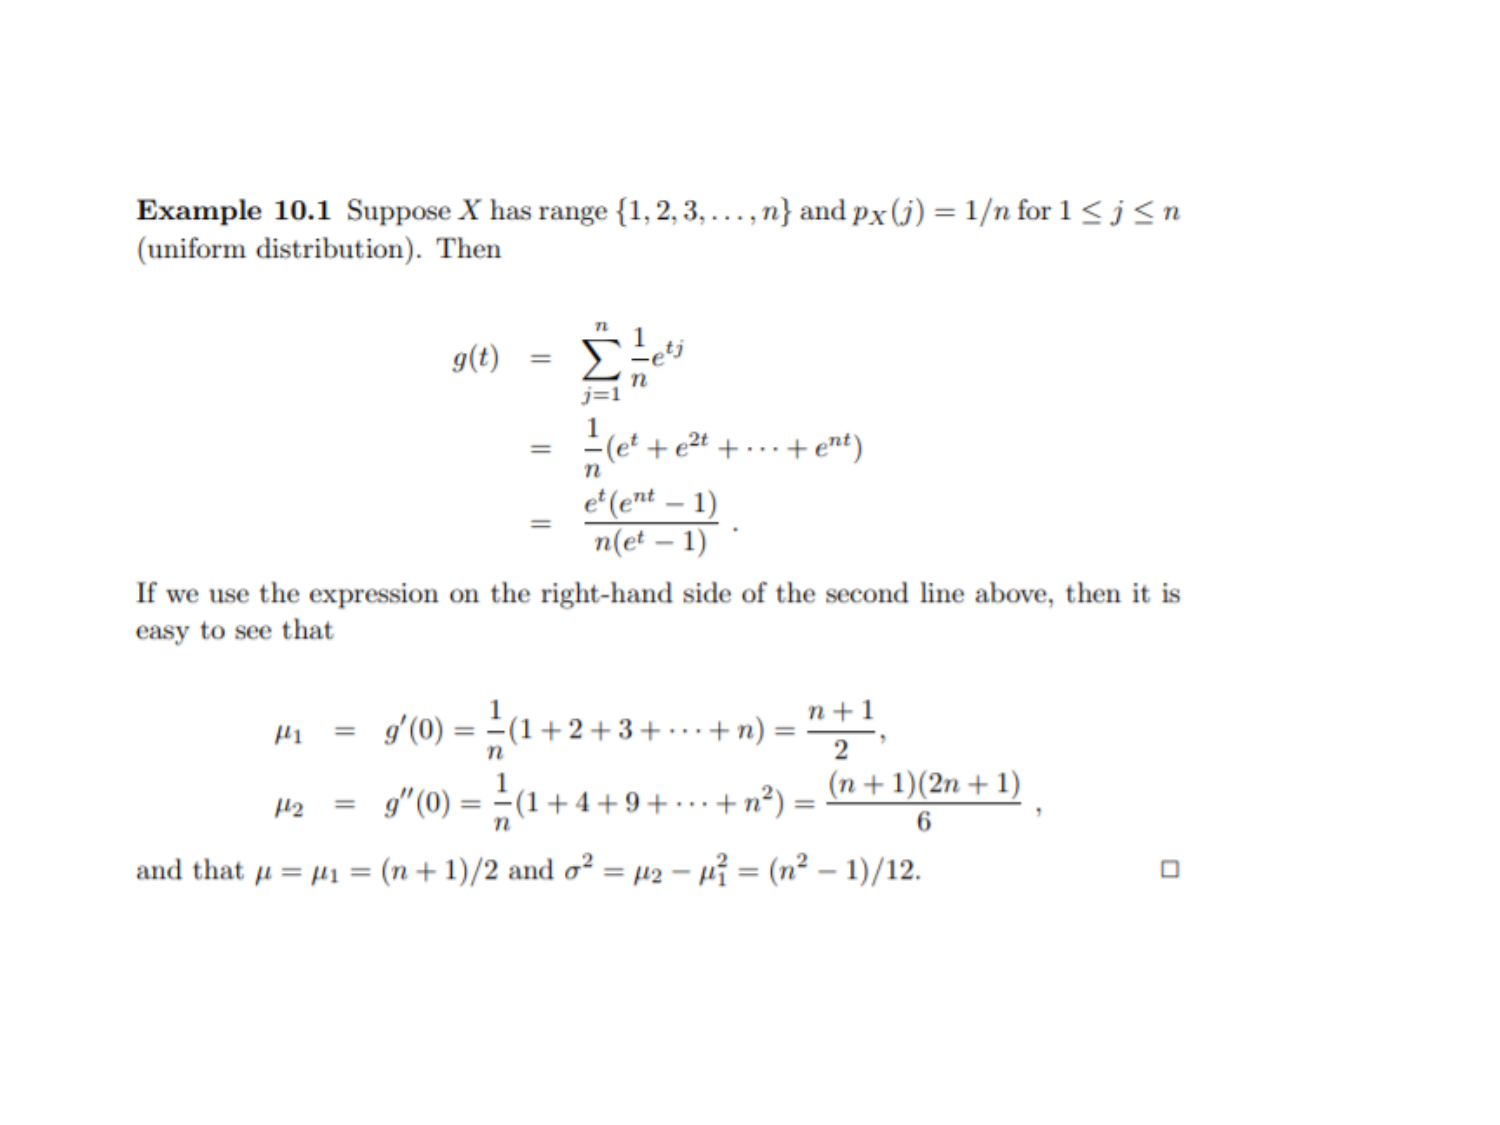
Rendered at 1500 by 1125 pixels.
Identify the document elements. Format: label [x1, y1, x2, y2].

picture [58, 152, 1430, 919]
